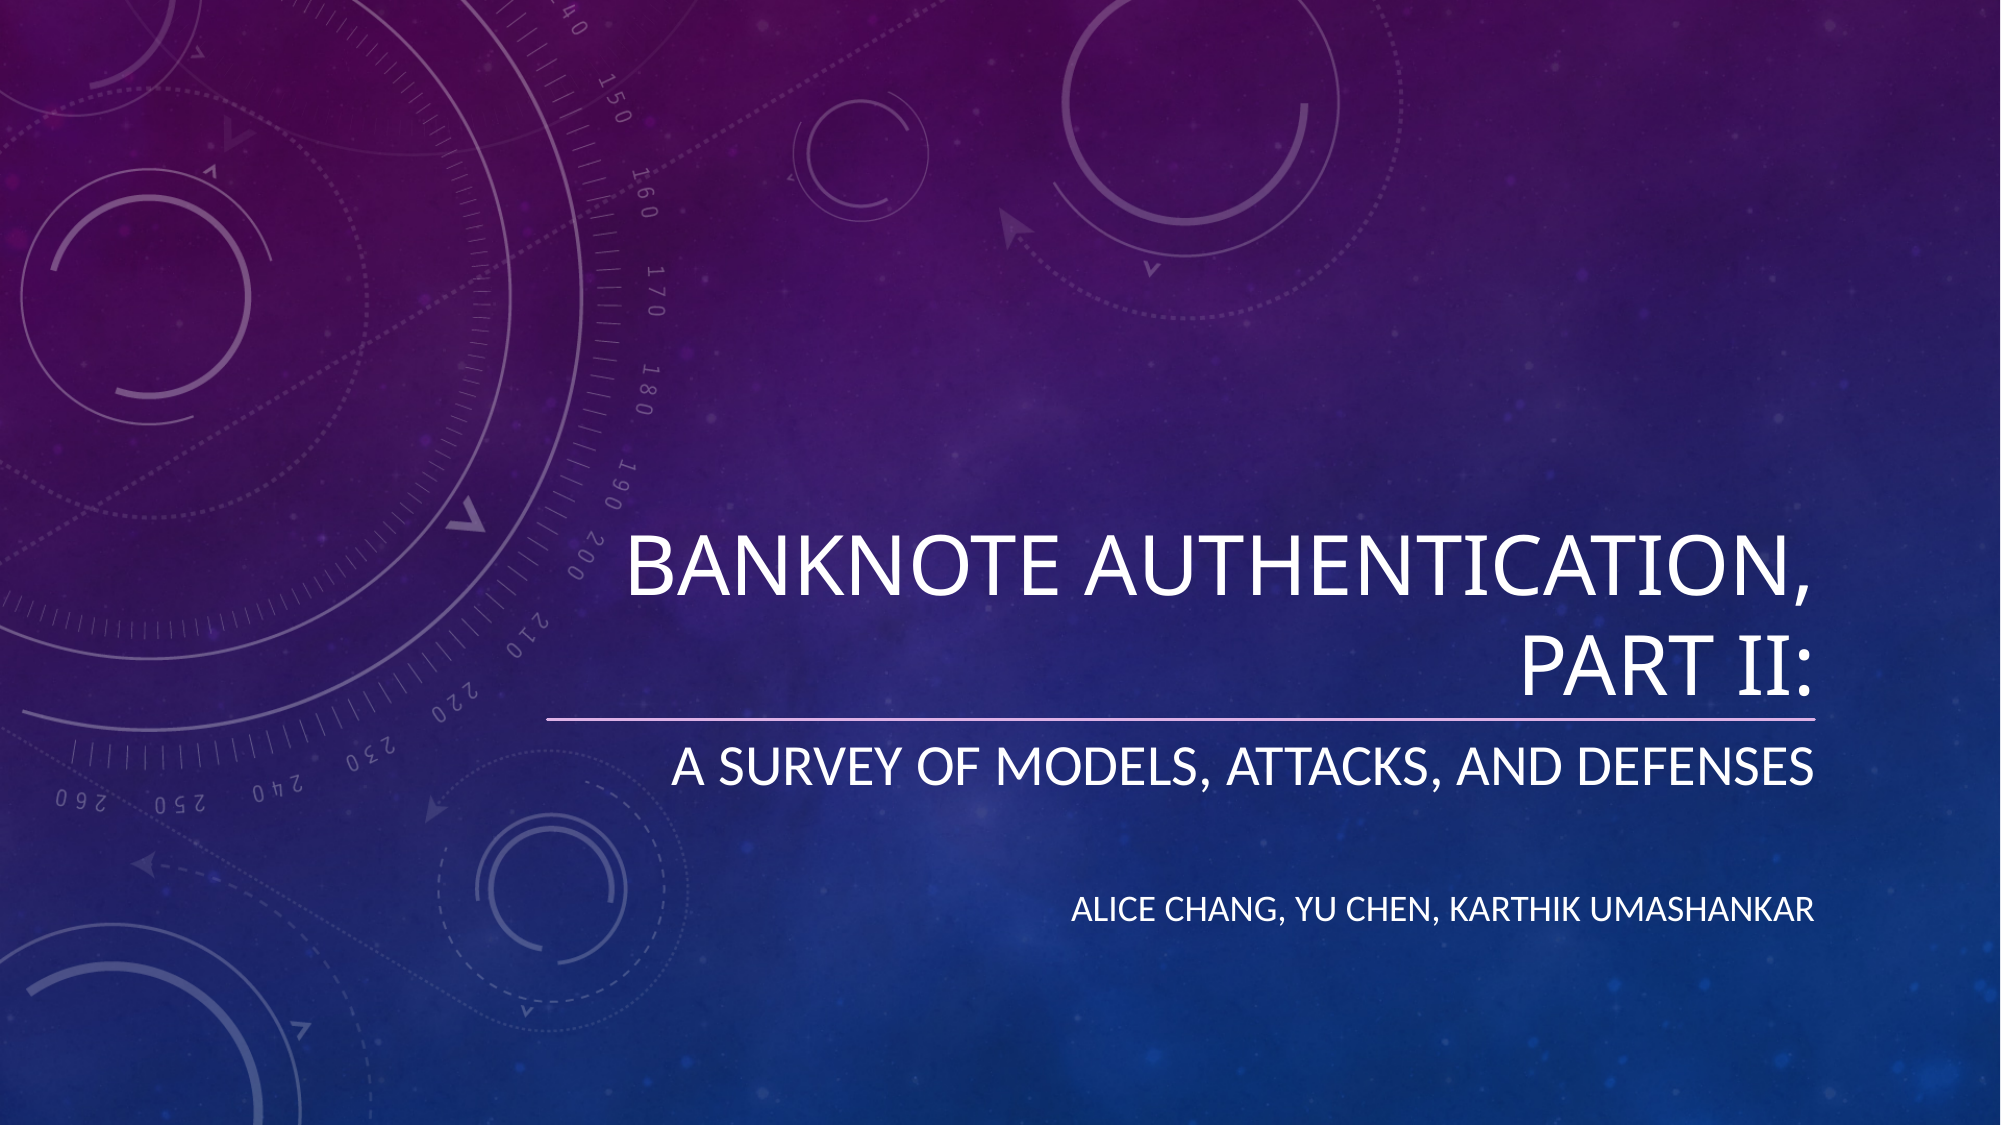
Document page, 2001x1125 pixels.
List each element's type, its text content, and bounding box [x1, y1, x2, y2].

title banknote authentication, part ii: [501, 322, 1831, 720]
subtitle A survey of models, attacks, and defenses Alice chang, yu chen, Karthik umashankar [650, 719, 1831, 950]
picture [0, 0, 2001, 1125]
